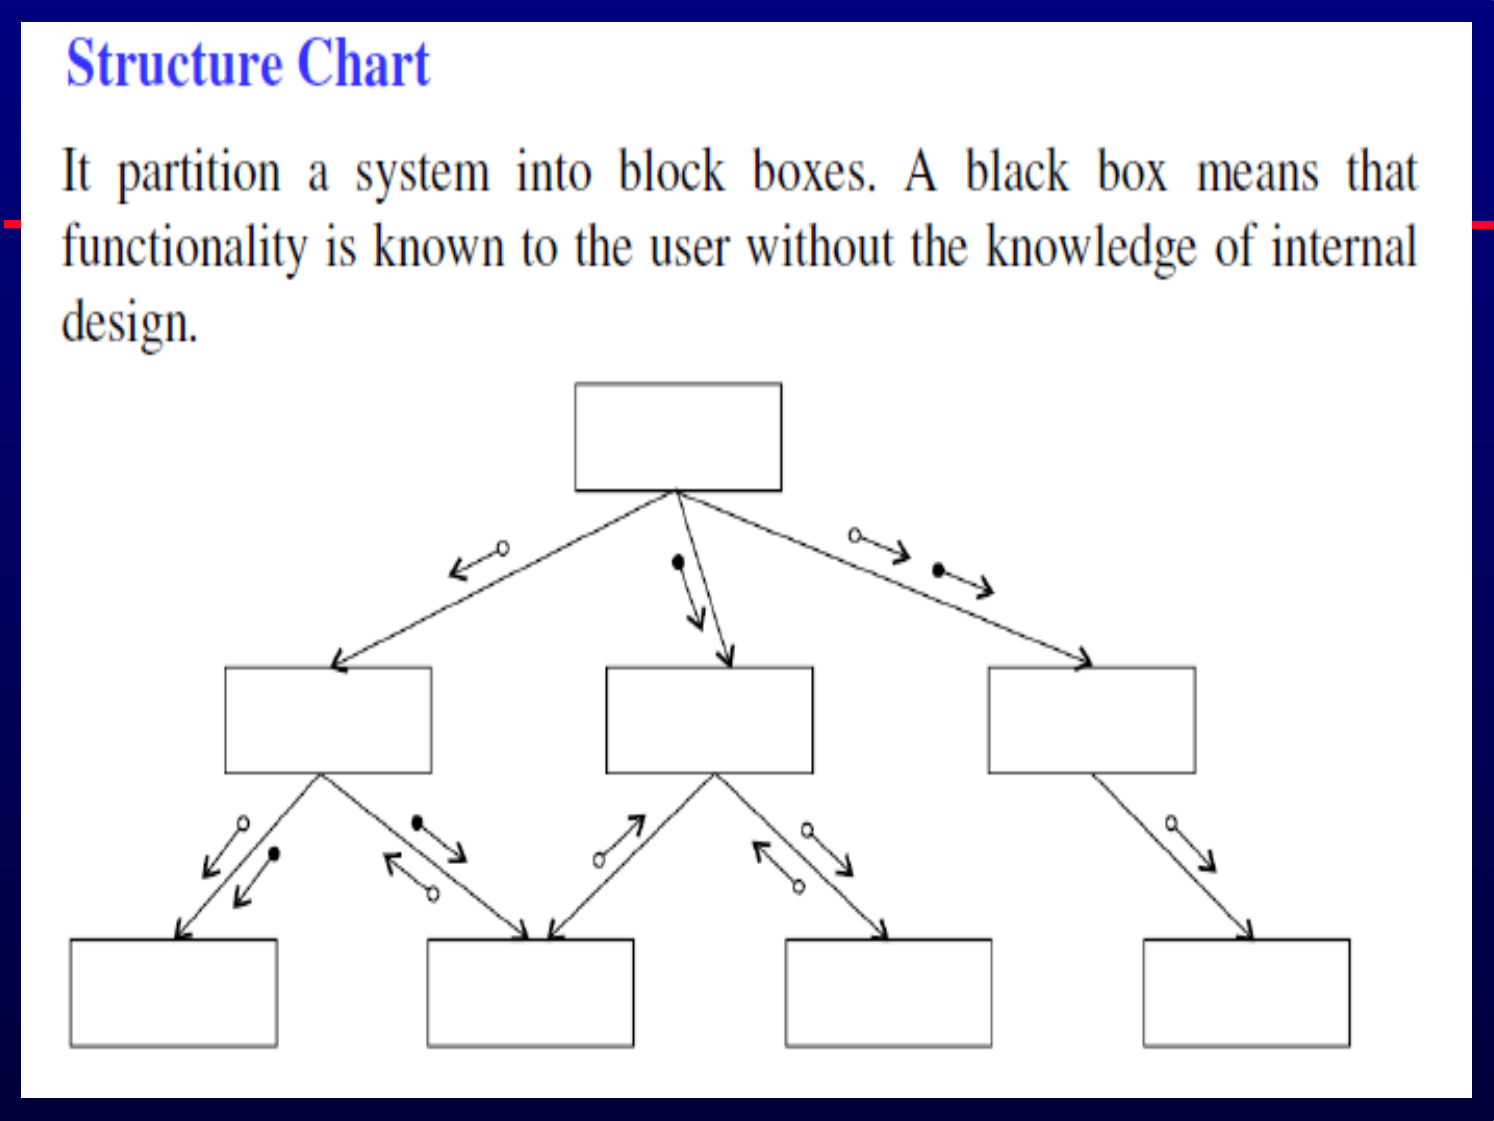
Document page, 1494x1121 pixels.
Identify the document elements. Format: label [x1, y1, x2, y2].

list [21, 22, 1473, 1099]
